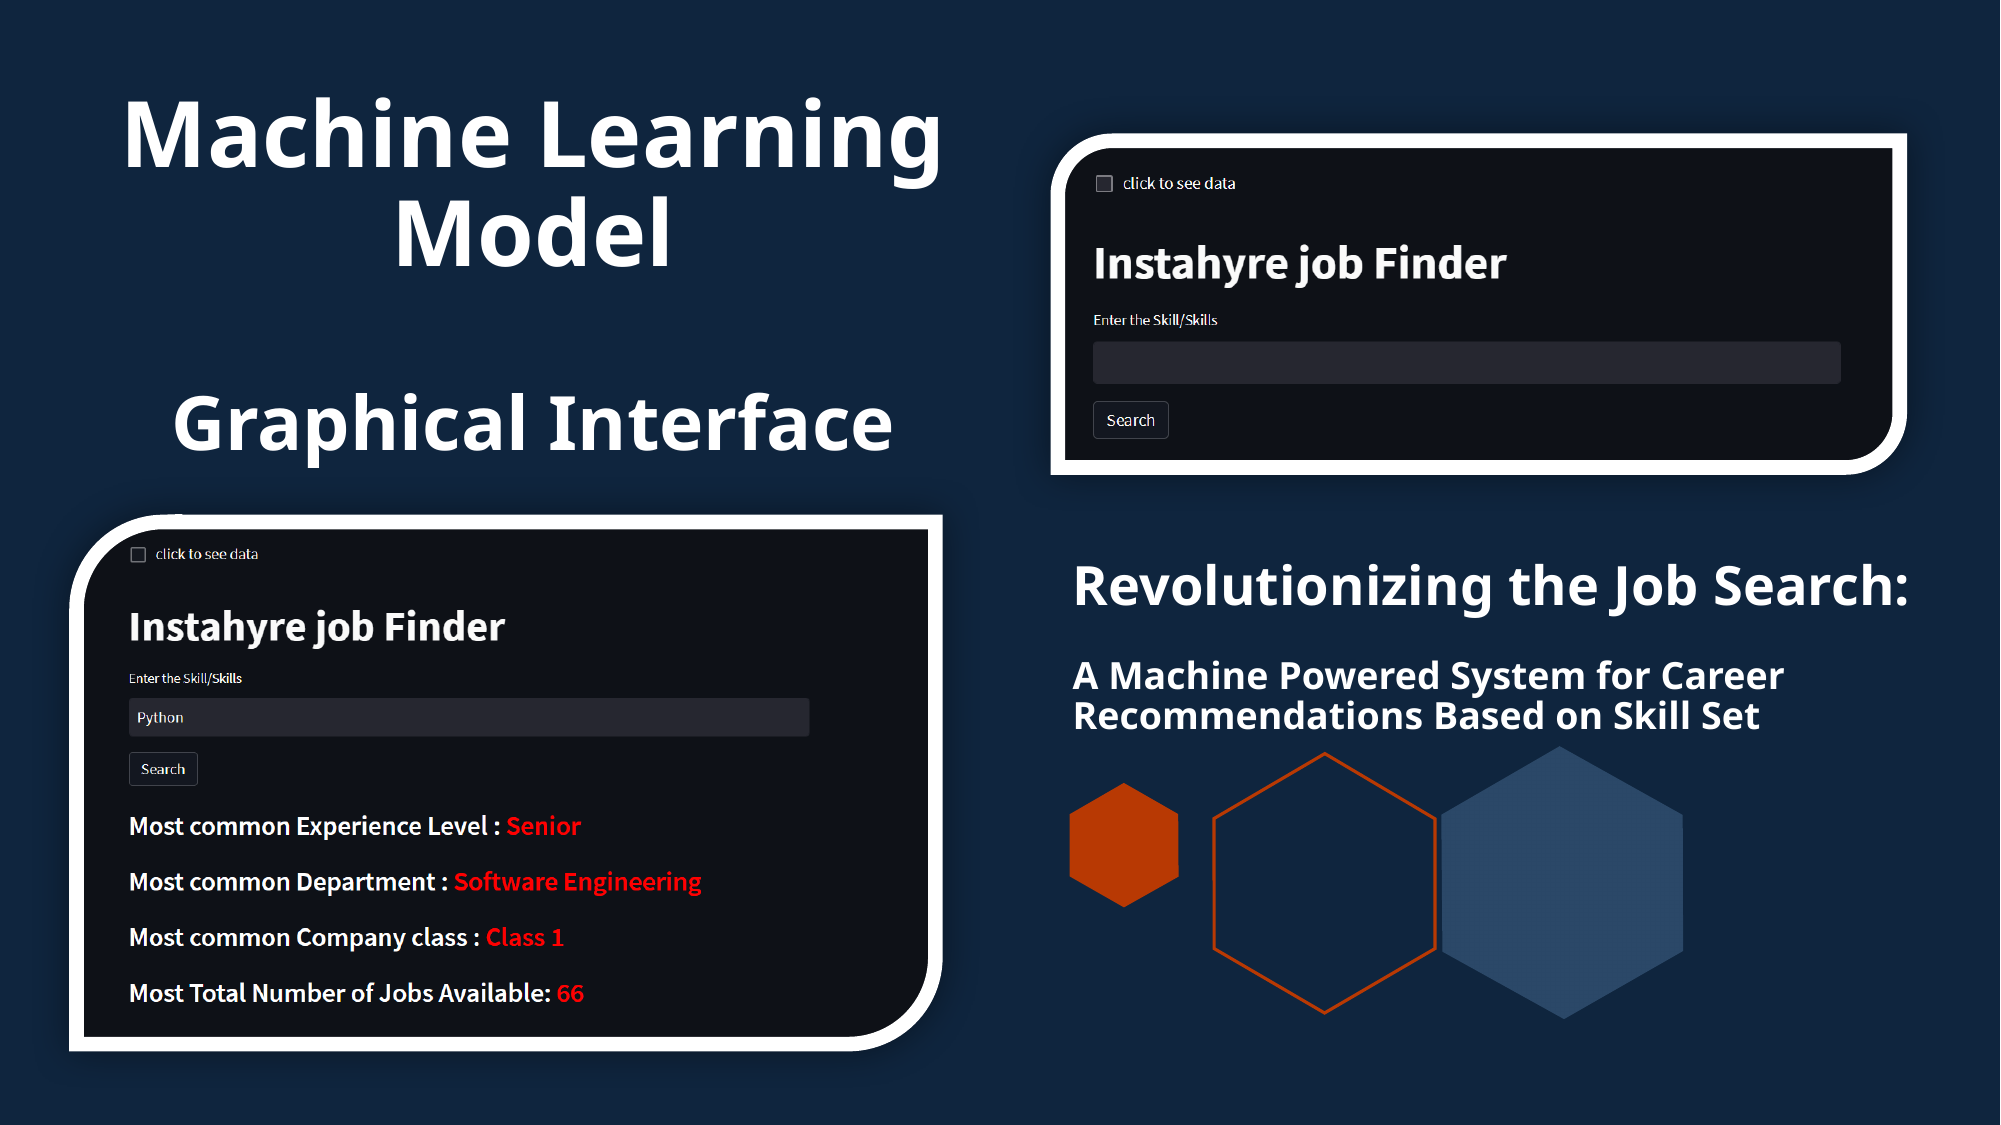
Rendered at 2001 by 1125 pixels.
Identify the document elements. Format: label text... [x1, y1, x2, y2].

text_box Revolutionizing the Job Search: A Machine Powered System for Career Recommendations Based on Skill Set [1057, 550, 2000, 858]
picture [1441, 746, 1684, 1020]
picture [1057, 140, 1900, 468]
title Machine Learning Model Graphical Interface [39, 80, 1027, 408]
picture [76, 521, 936, 1045]
